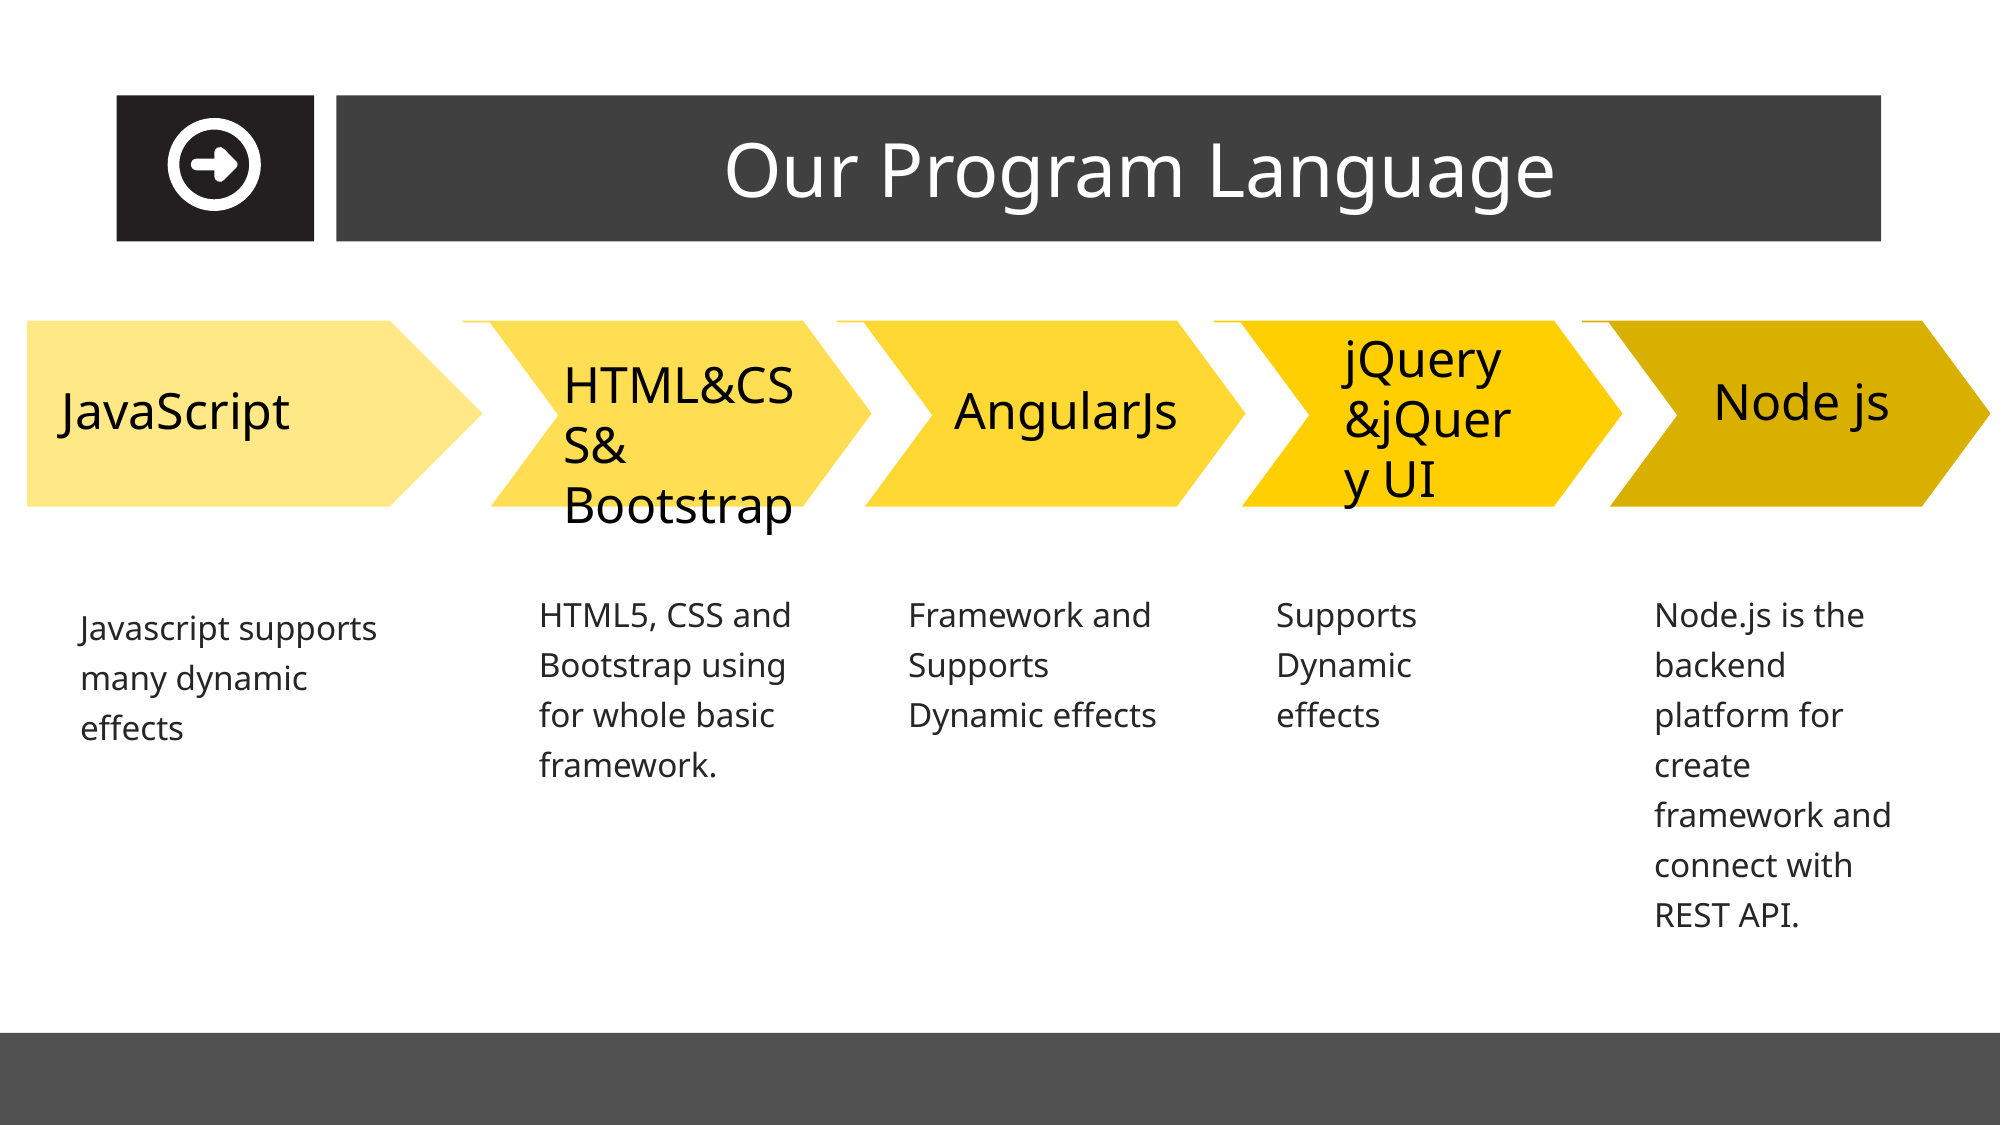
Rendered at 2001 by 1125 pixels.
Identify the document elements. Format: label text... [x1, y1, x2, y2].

text_box [0, 1032, 2000, 1125]
text_box Javascript supports many dynamic effects [65, 589, 431, 755]
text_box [116, 95, 315, 242]
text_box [27, 320, 1991, 507]
text_box HTML5, CSS and Bootstrap using for whole basic framework. [524, 576, 849, 792]
text_box jQuery&jQuery UI [1329, 507, 1547, 516]
text_box HTML&CSS& Bootstrap [548, 507, 837, 542]
text_box Framework and Supports Dynamic effects [893, 576, 1190, 742]
text_box Node.js is the backend platform for create framework and connect with REST API. [1639, 576, 1934, 942]
text_box [335, 94, 1882, 242]
text_box Supports Dynamic effects [1261, 576, 1526, 742]
text_box Our Program Language [708, 115, 1583, 220]
